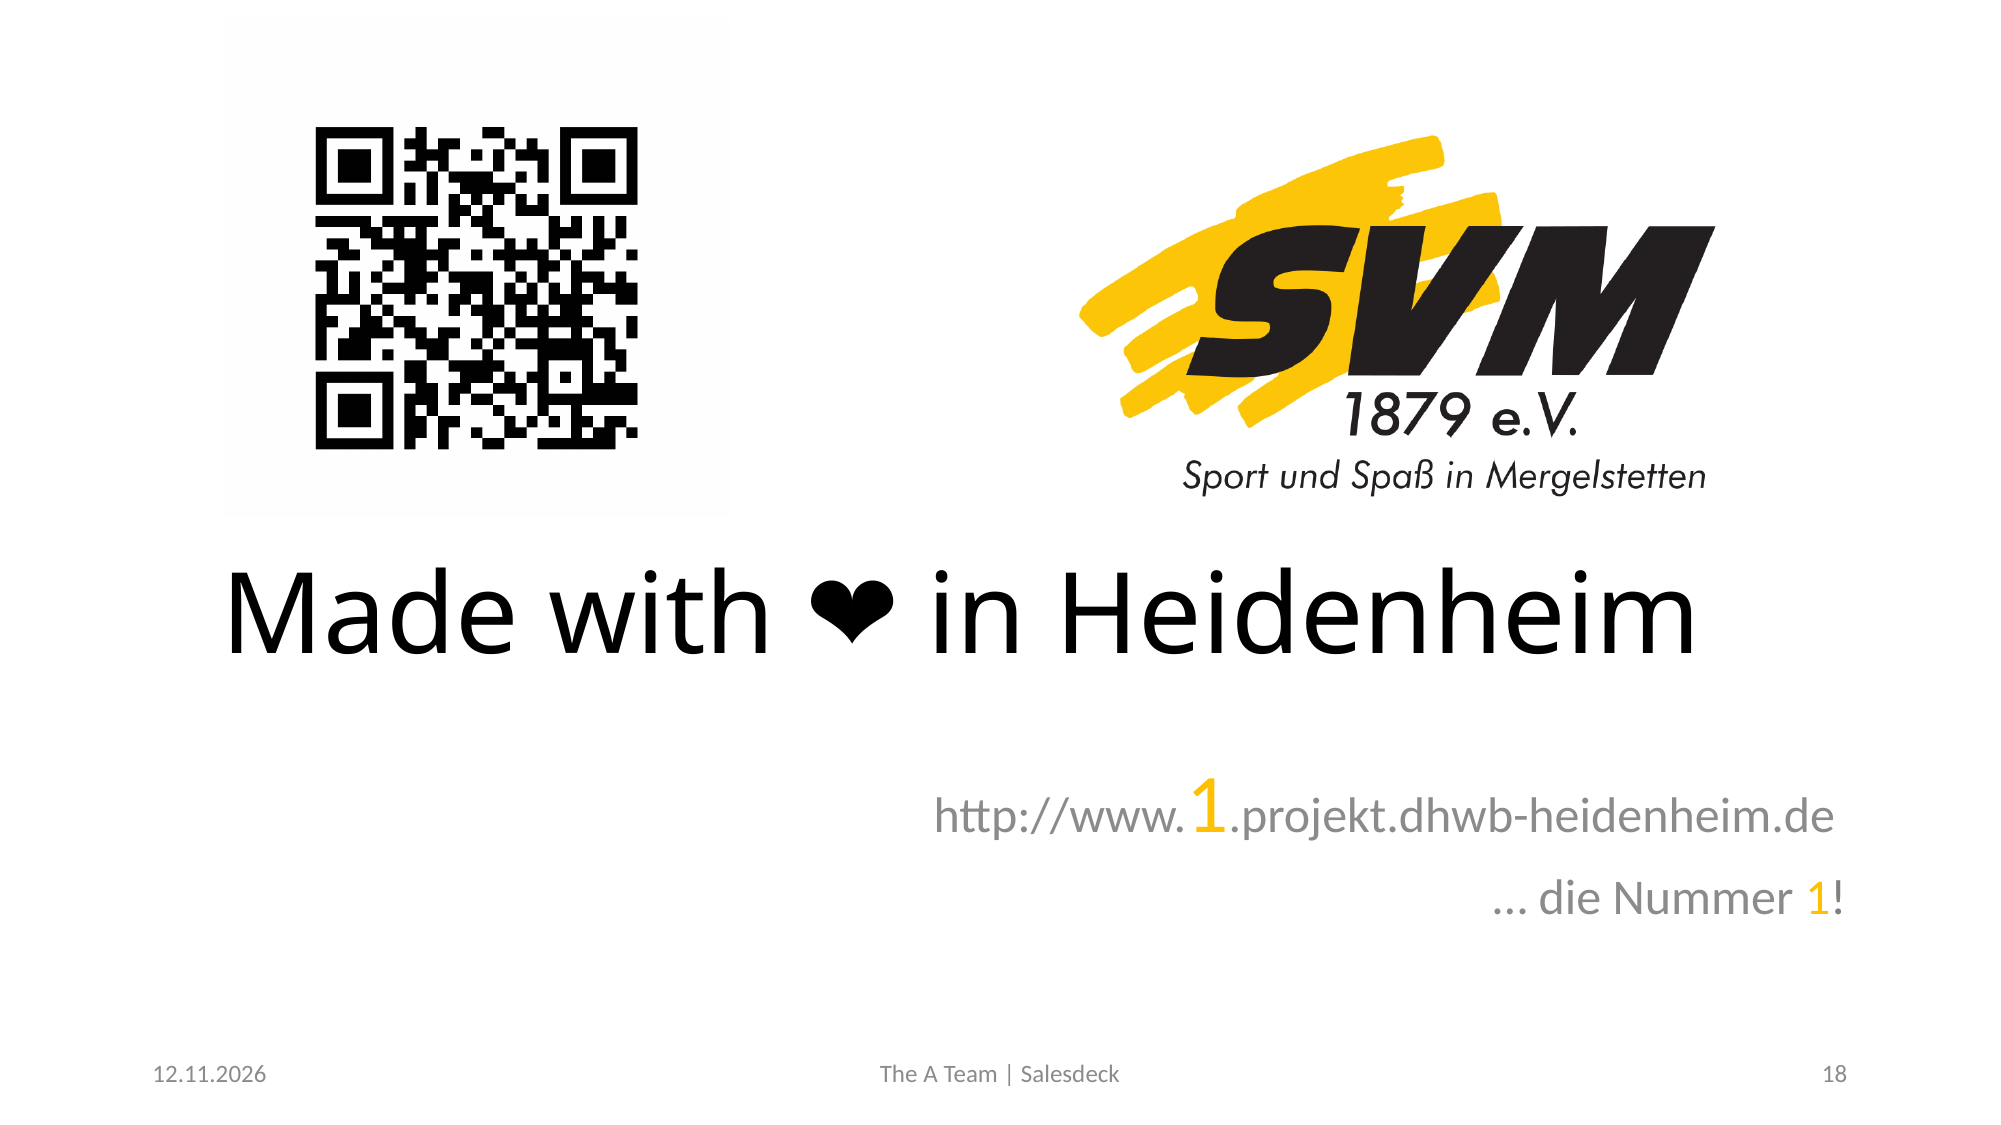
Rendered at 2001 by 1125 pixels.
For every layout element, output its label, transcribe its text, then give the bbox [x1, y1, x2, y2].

title Made with ❤️ in Heidenheim [82, 217, 1841, 686]
list http://www.1.projekt.dhwb-heidenheim.de … die Nummer 1! [136, 752, 1862, 999]
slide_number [137, 1042, 588, 1103]
picture [998, 0, 1796, 563]
picture [222, 17, 731, 516]
slide_number 18 [1412, 1042, 1863, 1103]
footer The A Team | Salesdeck [662, 1042, 1338, 1103]
